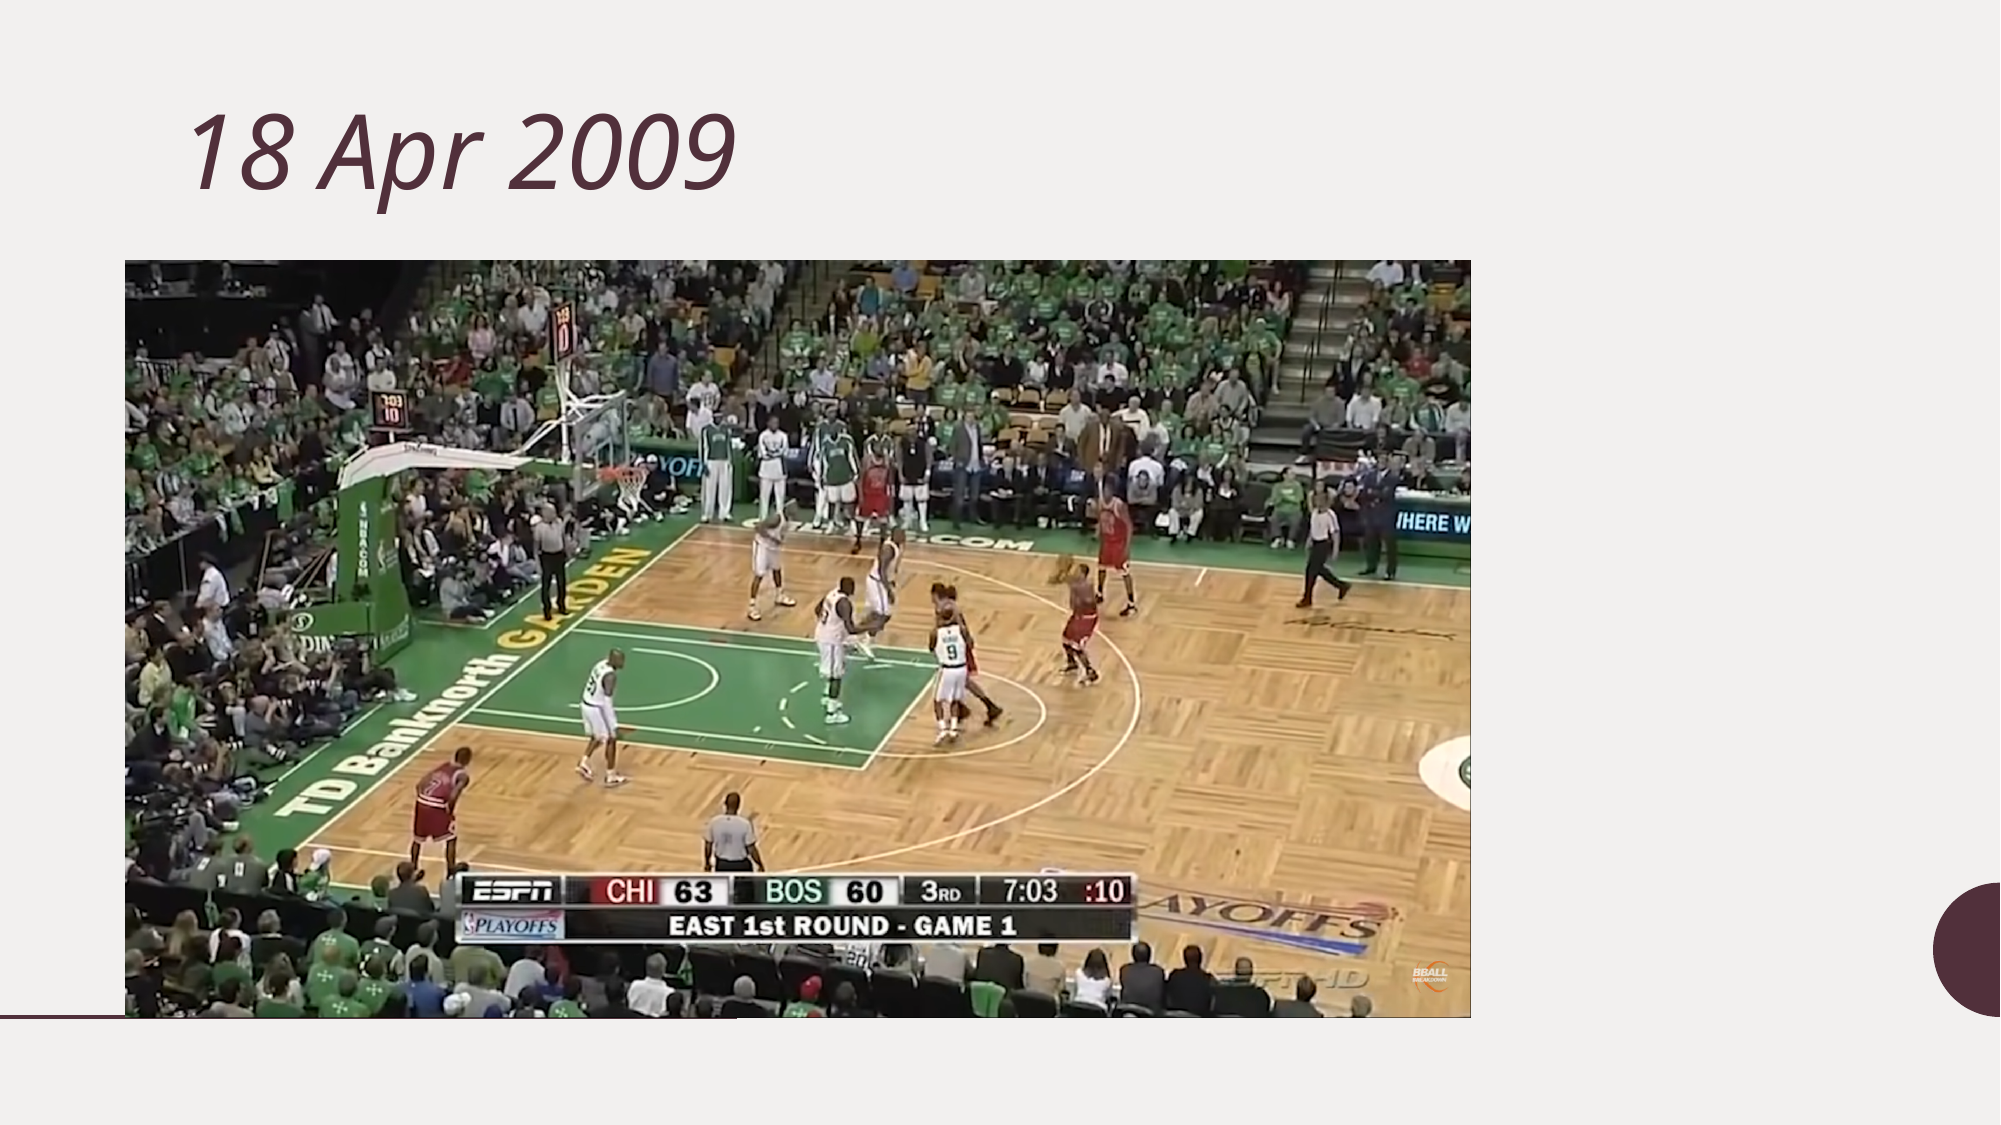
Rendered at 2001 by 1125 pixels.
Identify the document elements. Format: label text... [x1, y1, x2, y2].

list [124, 260, 1471, 1018]
title 18 Apr 2009 [125, 91, 754, 260]
